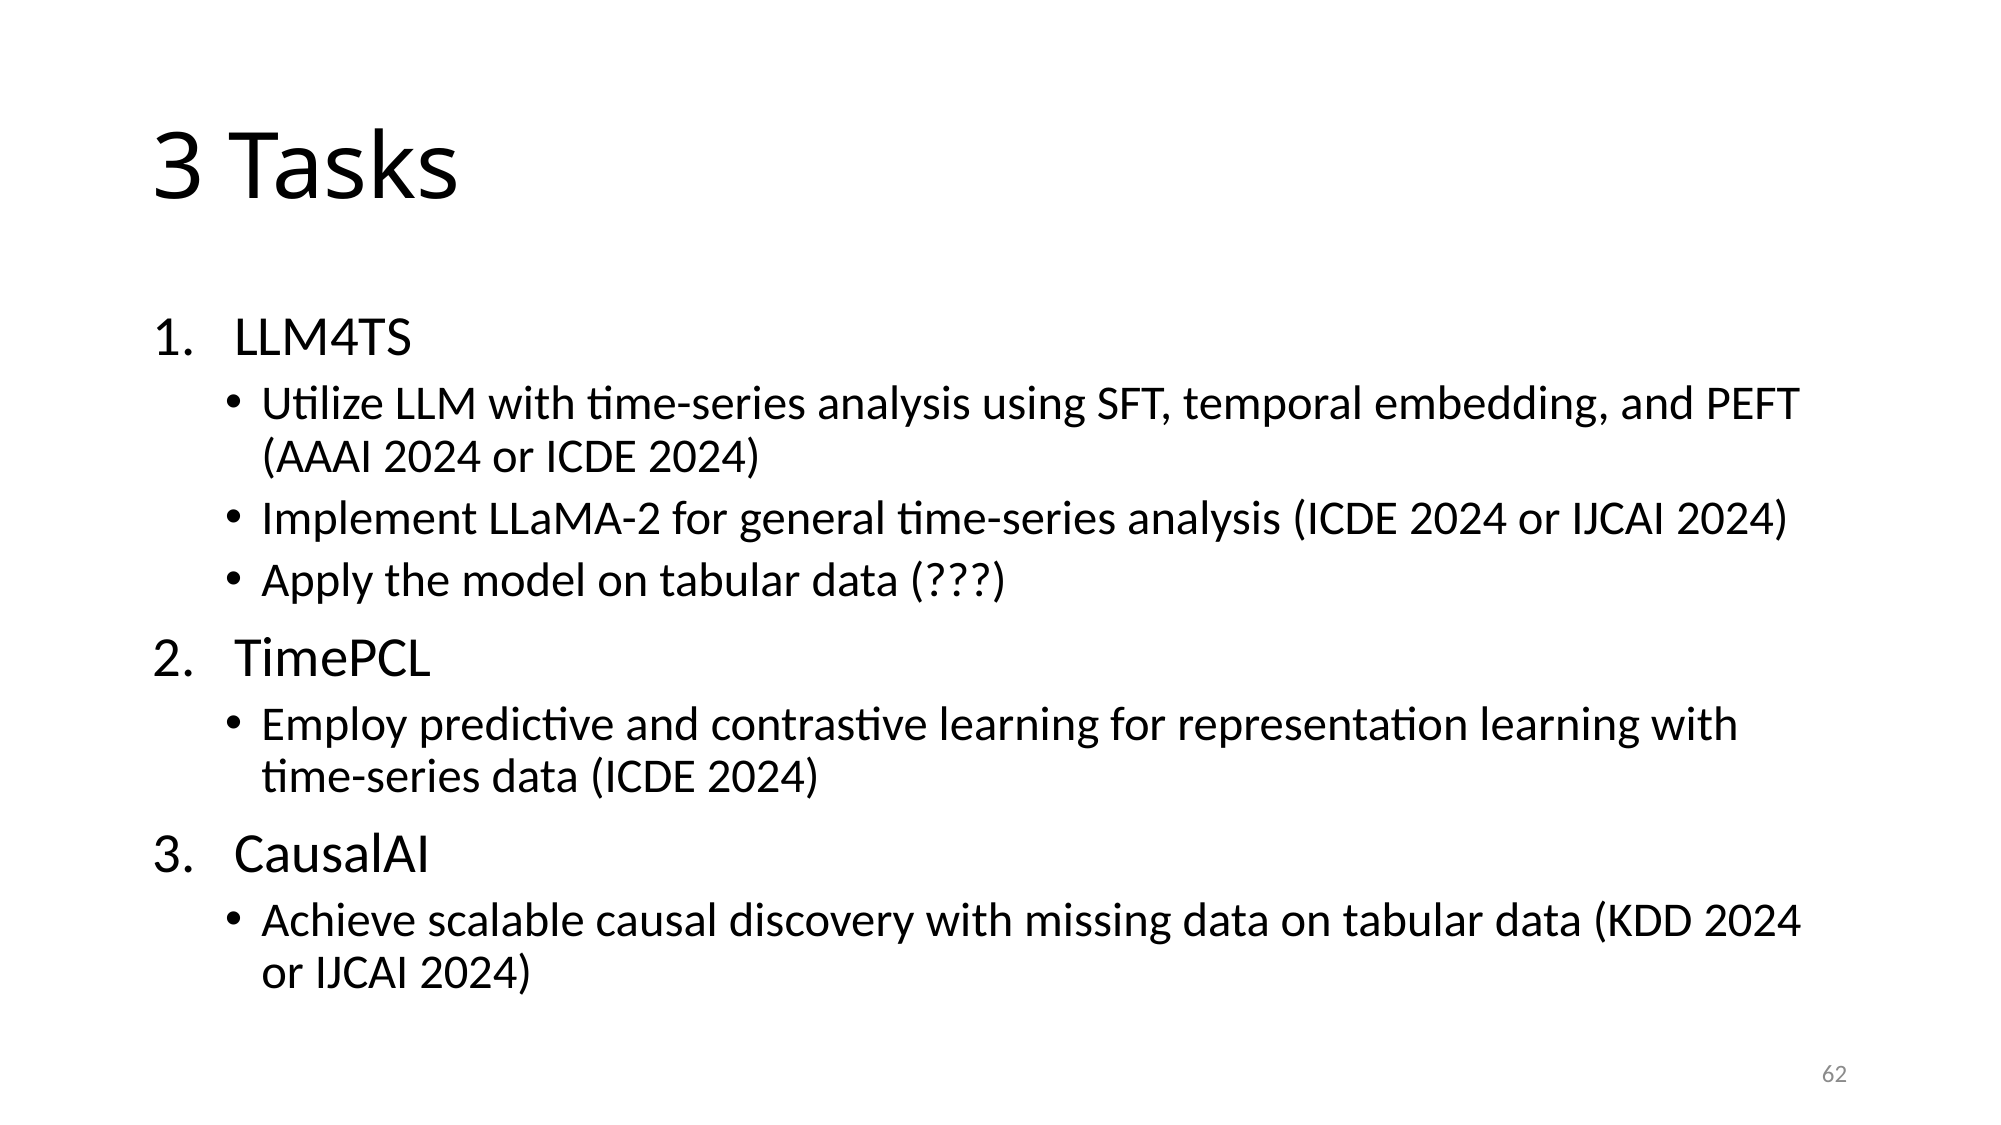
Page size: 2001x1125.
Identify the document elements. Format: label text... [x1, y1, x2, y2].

title 3 Tasks [137, 59, 1863, 278]
slide_number 62 [1412, 1042, 1863, 1103]
list LLM4TS Utilize LLM with time-series analysis using SFT, temporal embedding, and PEFT (AAAI 2024 or ICDE 2024) Implement LLaMA-2 for general time-series analysis (ICDE 2024 or IJCAI 2024) Apply the model on tabular data (???) TimePCL Employ predictive and contrastive learning for representation learning with time-series data (ICDE 2024) CausalAI Achieve scalable causal discovery with missing data on tabular data (KDD 2024 or IJCAI 2024) [137, 299, 1863, 1014]
